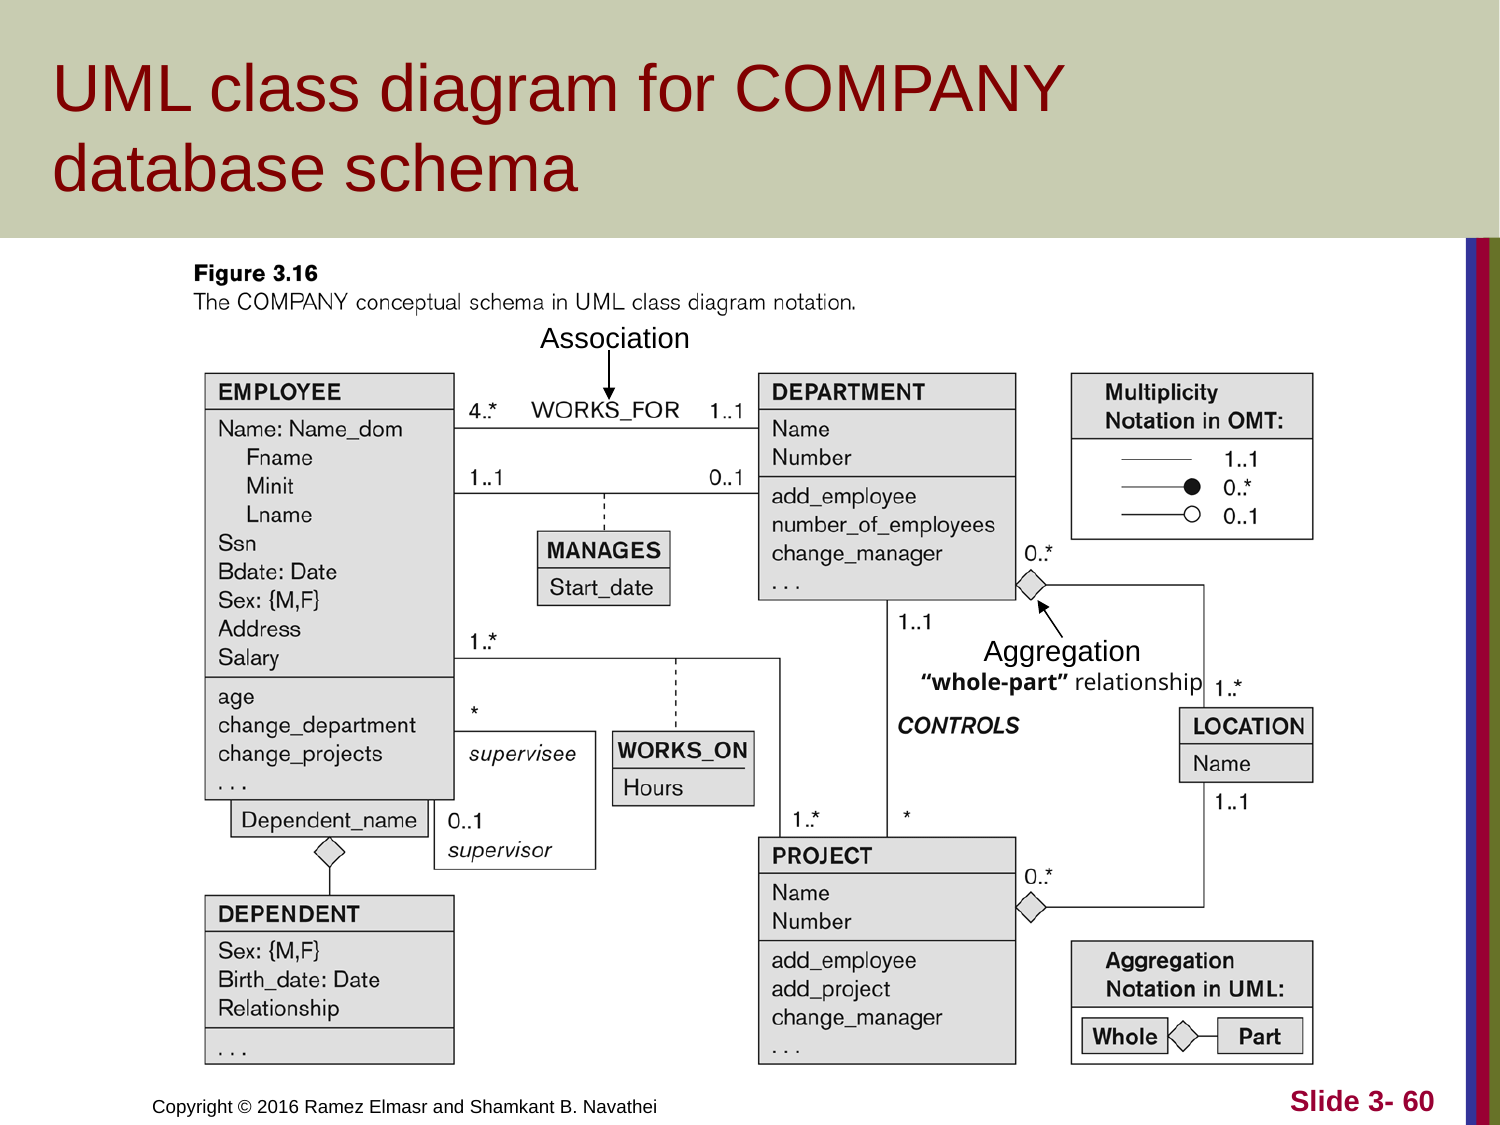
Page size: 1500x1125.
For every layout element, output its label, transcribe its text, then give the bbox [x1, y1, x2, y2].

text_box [1037, 599, 1063, 638]
slide_number Slide 3- 60 [1137, 1049, 1451, 1125]
title UML class diagram for COMPANY database schema [37, 49, 1317, 213]
picture [191, 262, 1317, 1067]
